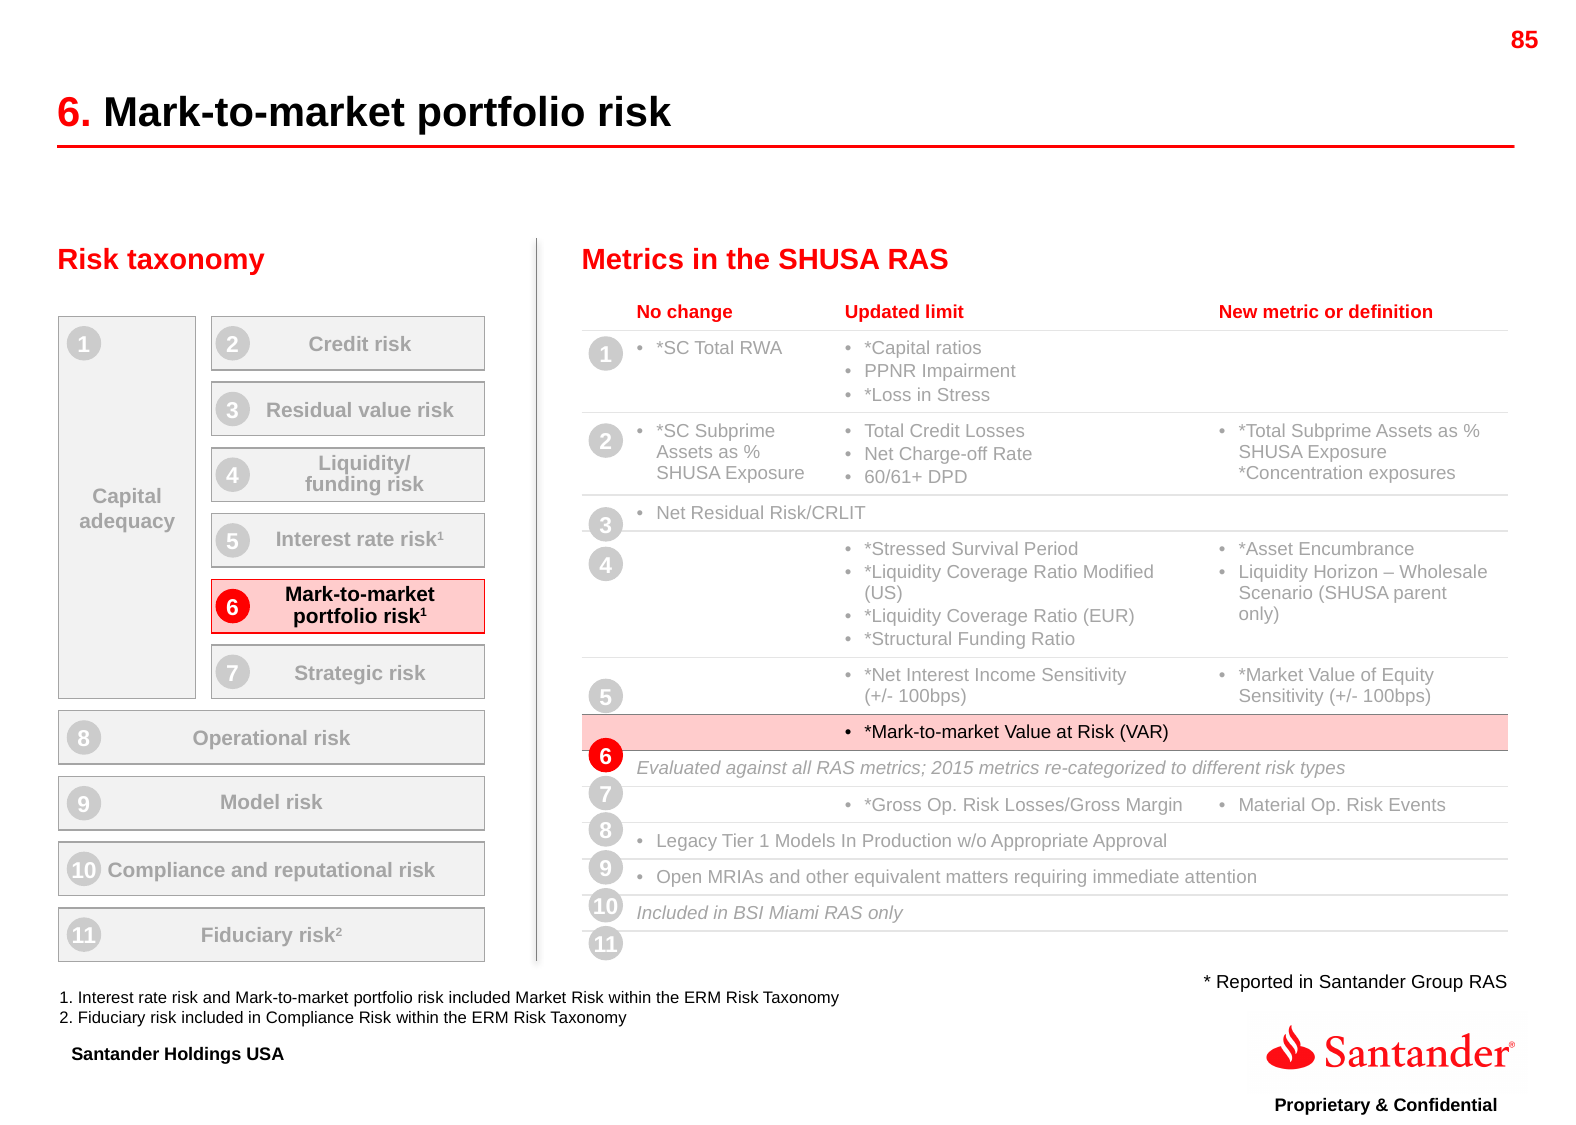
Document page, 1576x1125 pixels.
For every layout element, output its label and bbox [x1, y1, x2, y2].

table_cell [582, 331, 1508, 412]
text_box [588, 507, 624, 542]
text_box [588, 775, 624, 811]
picture [1247, 1011, 1528, 1094]
text_box [58, 842, 485, 896]
table_cell [582, 823, 1508, 858]
table_cell [582, 413, 1508, 494]
text_box [1202, 973, 1508, 993]
table_cell [582, 751, 1508, 786]
text_box [588, 850, 624, 885]
table_cell [582, 496, 1508, 530]
text_box [588, 737, 624, 773]
table_cell [582, 860, 1508, 894]
text_box [588, 423, 624, 458]
text_box [211, 513, 485, 568]
table_cell [582, 715, 1508, 750]
list [57, 74, 1479, 146]
text_box [211, 447, 485, 502]
text_box [58, 907, 485, 962]
table_header [582, 294, 1508, 330]
table_cell [582, 896, 1508, 930]
text_box [211, 645, 485, 699]
text_box [57, 240, 505, 276]
text_box [59, 987, 880, 1028]
text_box [588, 336, 624, 371]
text_box [58, 316, 196, 699]
text_box [588, 888, 624, 923]
table_cell [582, 787, 1508, 822]
text_box [588, 678, 624, 714]
table_cell [582, 532, 1508, 657]
table_cell [582, 658, 1508, 714]
text_box [581, 240, 1435, 276]
text_box [58, 710, 485, 765]
text_box [211, 316, 485, 370]
text_box [211, 382, 485, 436]
text_box [588, 812, 624, 847]
text_box [211, 579, 485, 633]
text_box [58, 776, 485, 830]
text_box [588, 925, 624, 961]
text_box [588, 546, 624, 582]
